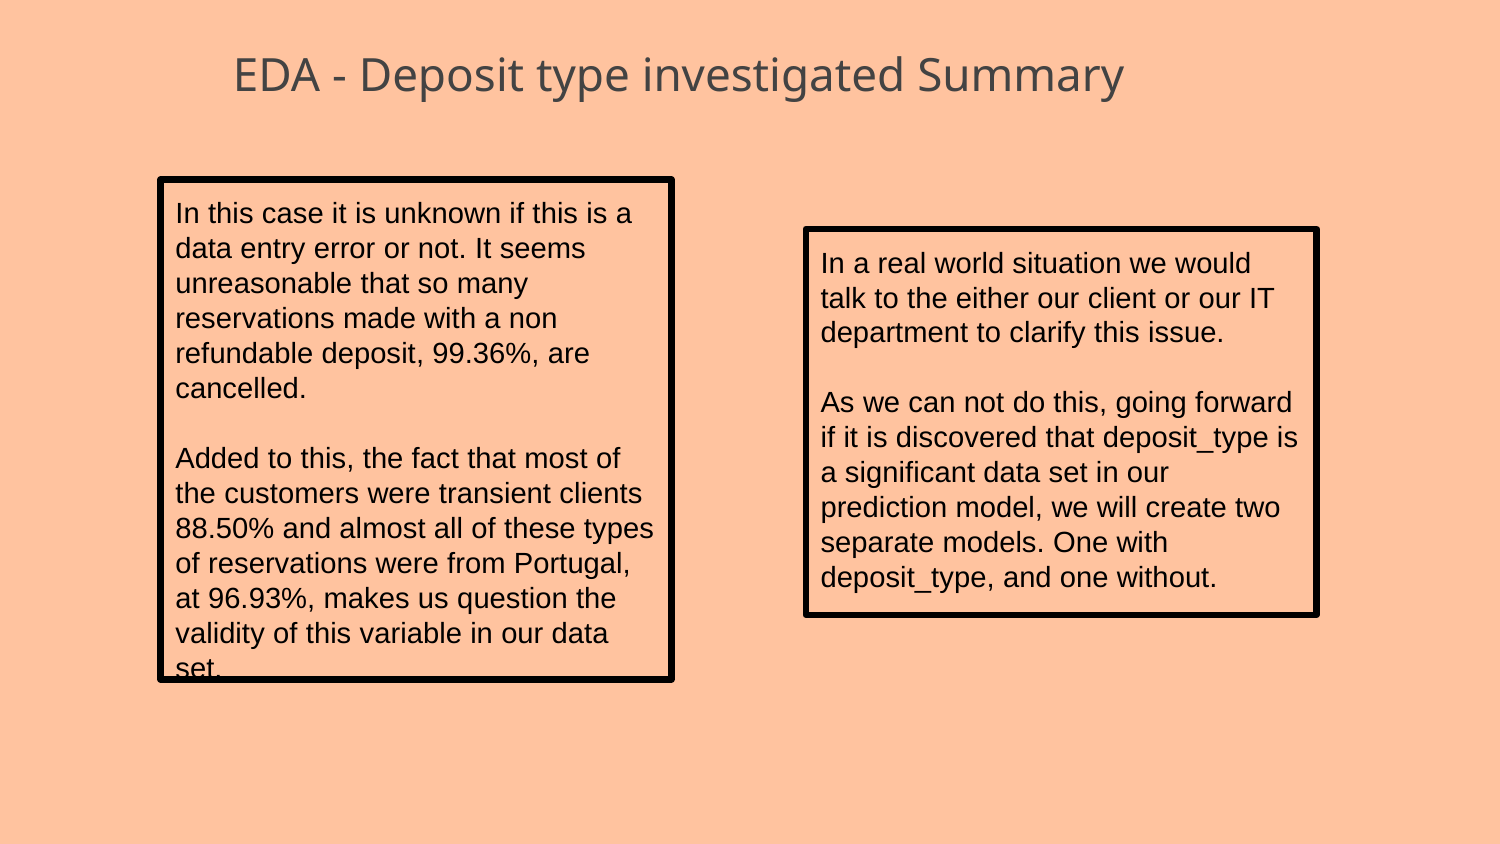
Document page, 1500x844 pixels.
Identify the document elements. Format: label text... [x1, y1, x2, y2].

text_box In a real world situation we would talk to the either our client or our IT department to clarify this issue. As we can not do this, going forward if it is discovered that deposit_type is a significant data set in our prediction model, we will create two separate models. One with deposit_type, and one without. [805, 228, 1317, 615]
text_box In this case it is unknown if this is a data entry error or not. It seems unreasonable that so many reservations made with a non refundable deposit, 99.36%, are cancelled. Added to this, the fact that most of the customers were transient clients 88.50% and almost all of these types of reservations were from Portugal, at 96.93%, makes us question the validity of this variable in our data set. [160, 179, 672, 680]
title EDA - Deposit type investigated Summary [52, 34, 1317, 101]
